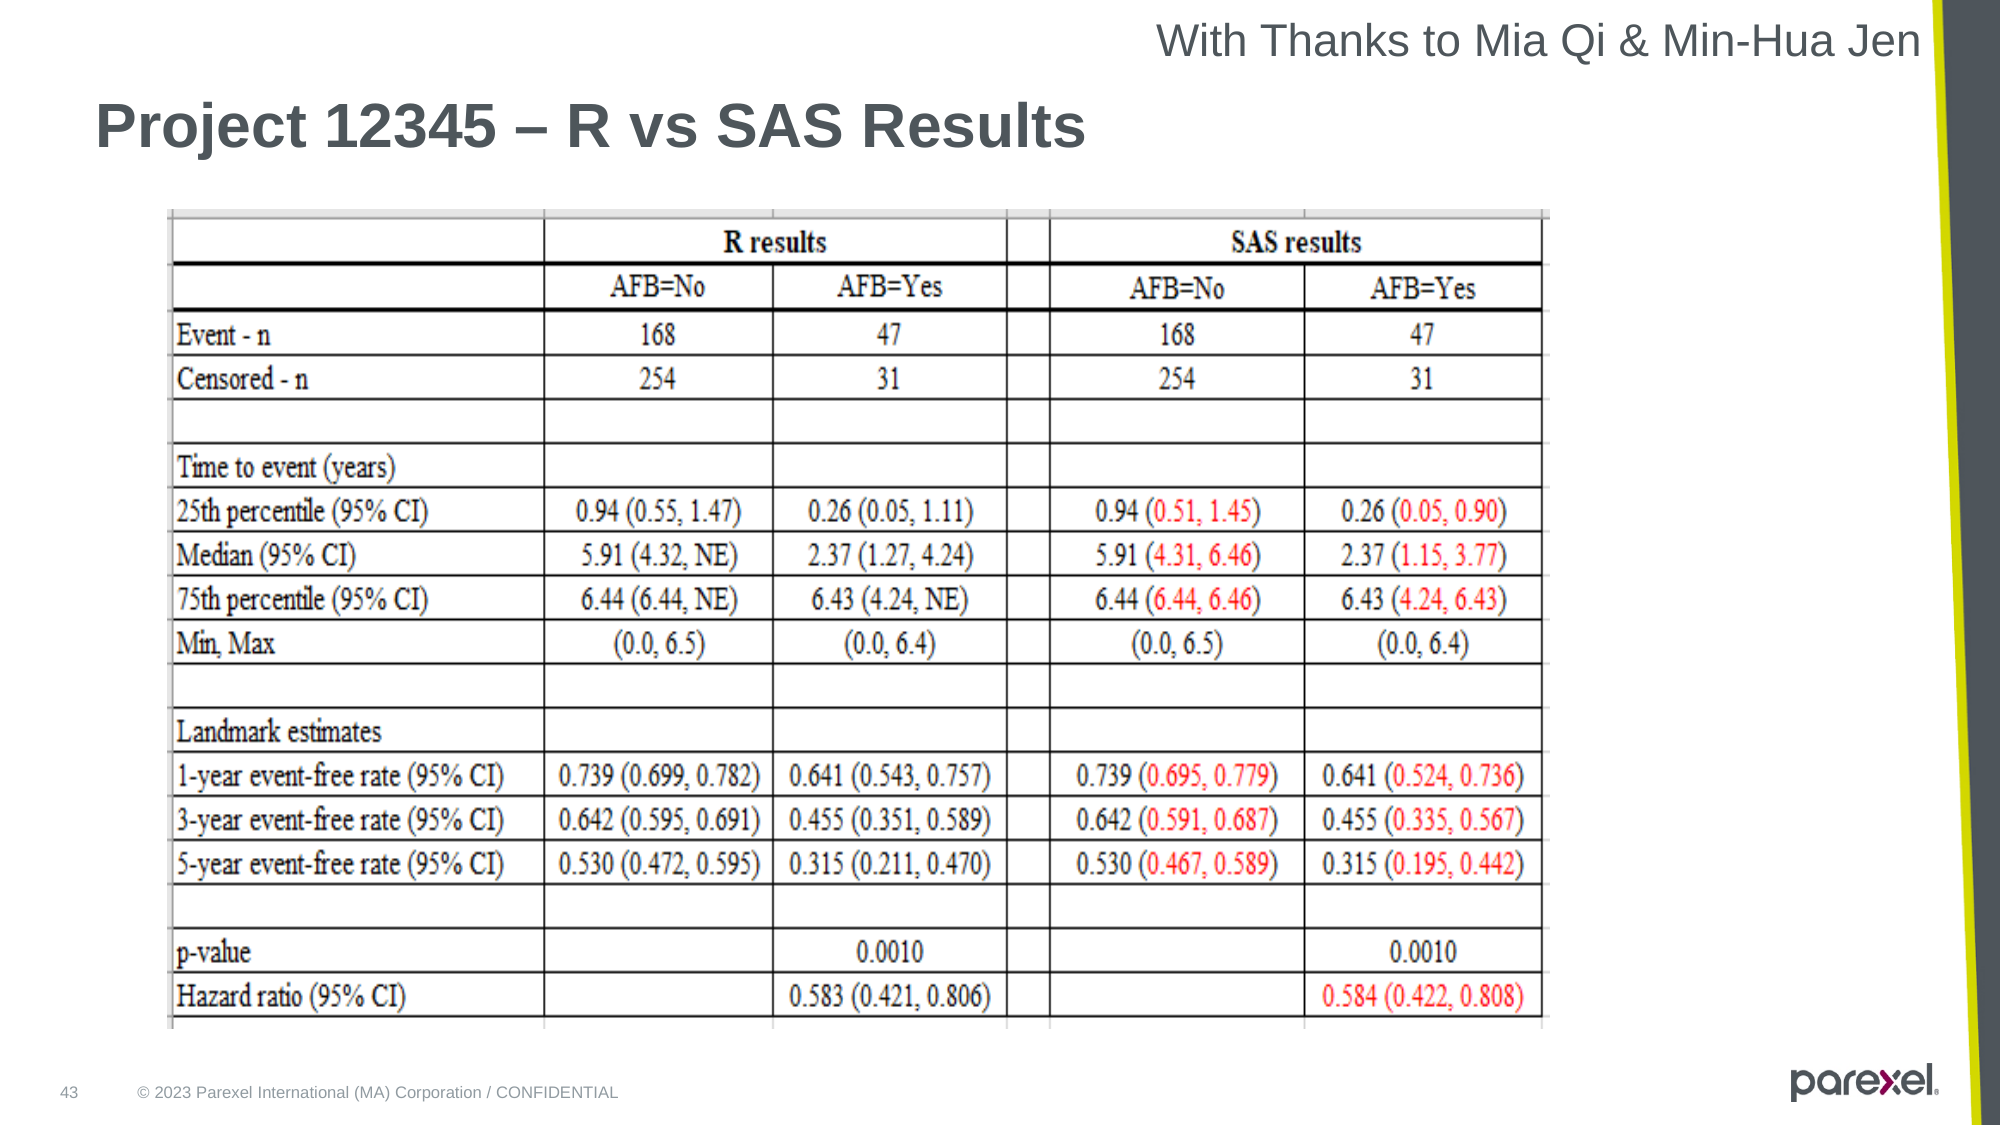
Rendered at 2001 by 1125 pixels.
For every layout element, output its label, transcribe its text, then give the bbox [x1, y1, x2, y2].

picture [1791, 64, 2000, 1125]
slide_number 43 [19, 1081, 79, 1102]
picture [1931, 0, 2000, 5]
title Project 12345 – R vs SAS Results [95, 76, 1821, 235]
picture [167, 209, 1550, 1029]
text_box With Thanks to Mia Qi & Min-Hua Jen [1155, 5, 2000, 64]
